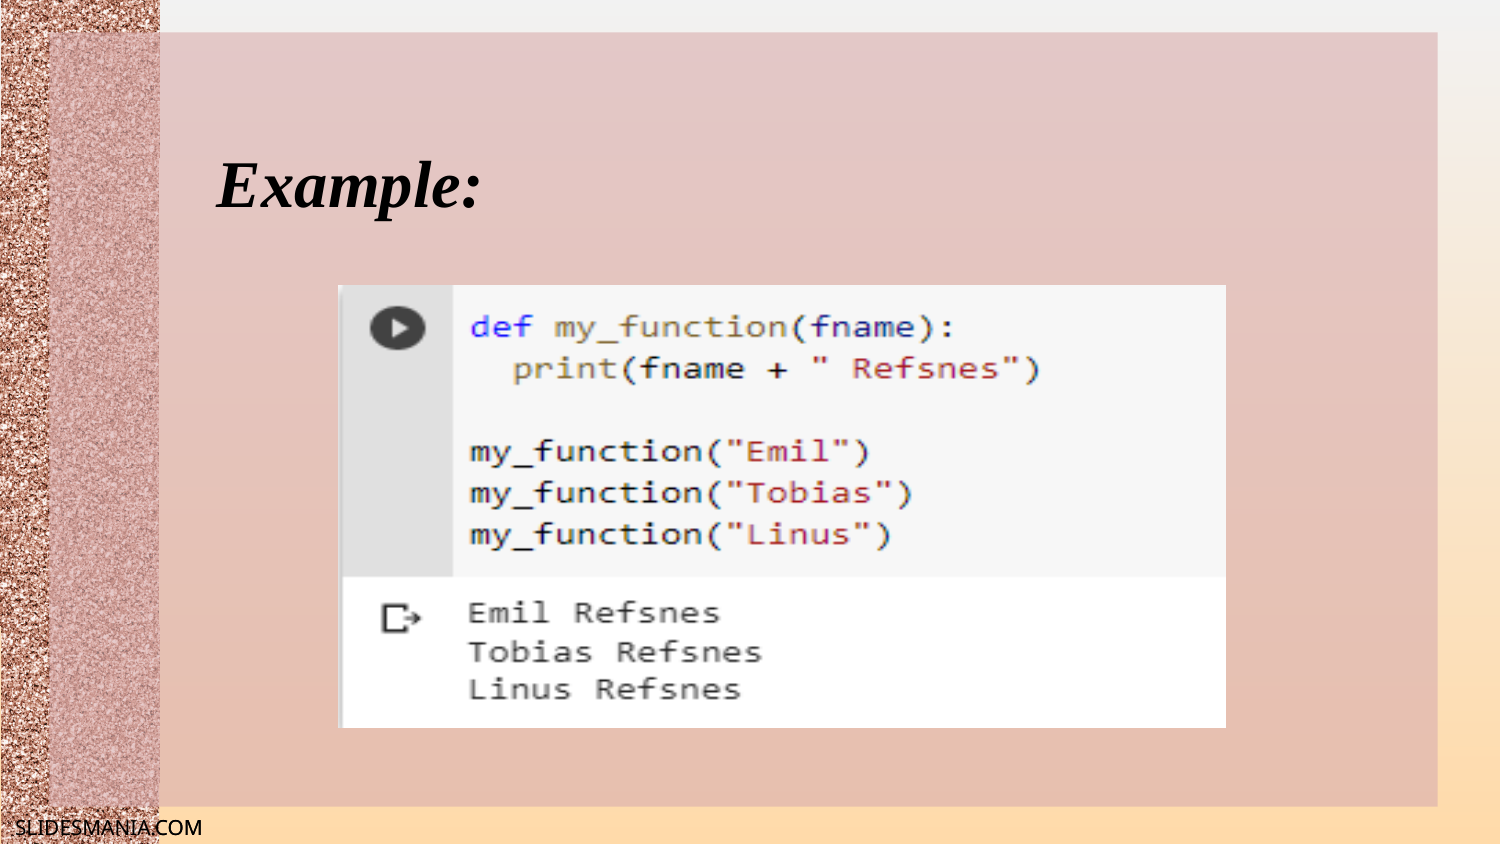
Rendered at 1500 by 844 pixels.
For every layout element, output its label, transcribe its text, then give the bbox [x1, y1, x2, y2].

picture [338, 285, 1226, 728]
text_box Example: [201, 133, 500, 229]
picture [0, 0, 160, 844]
